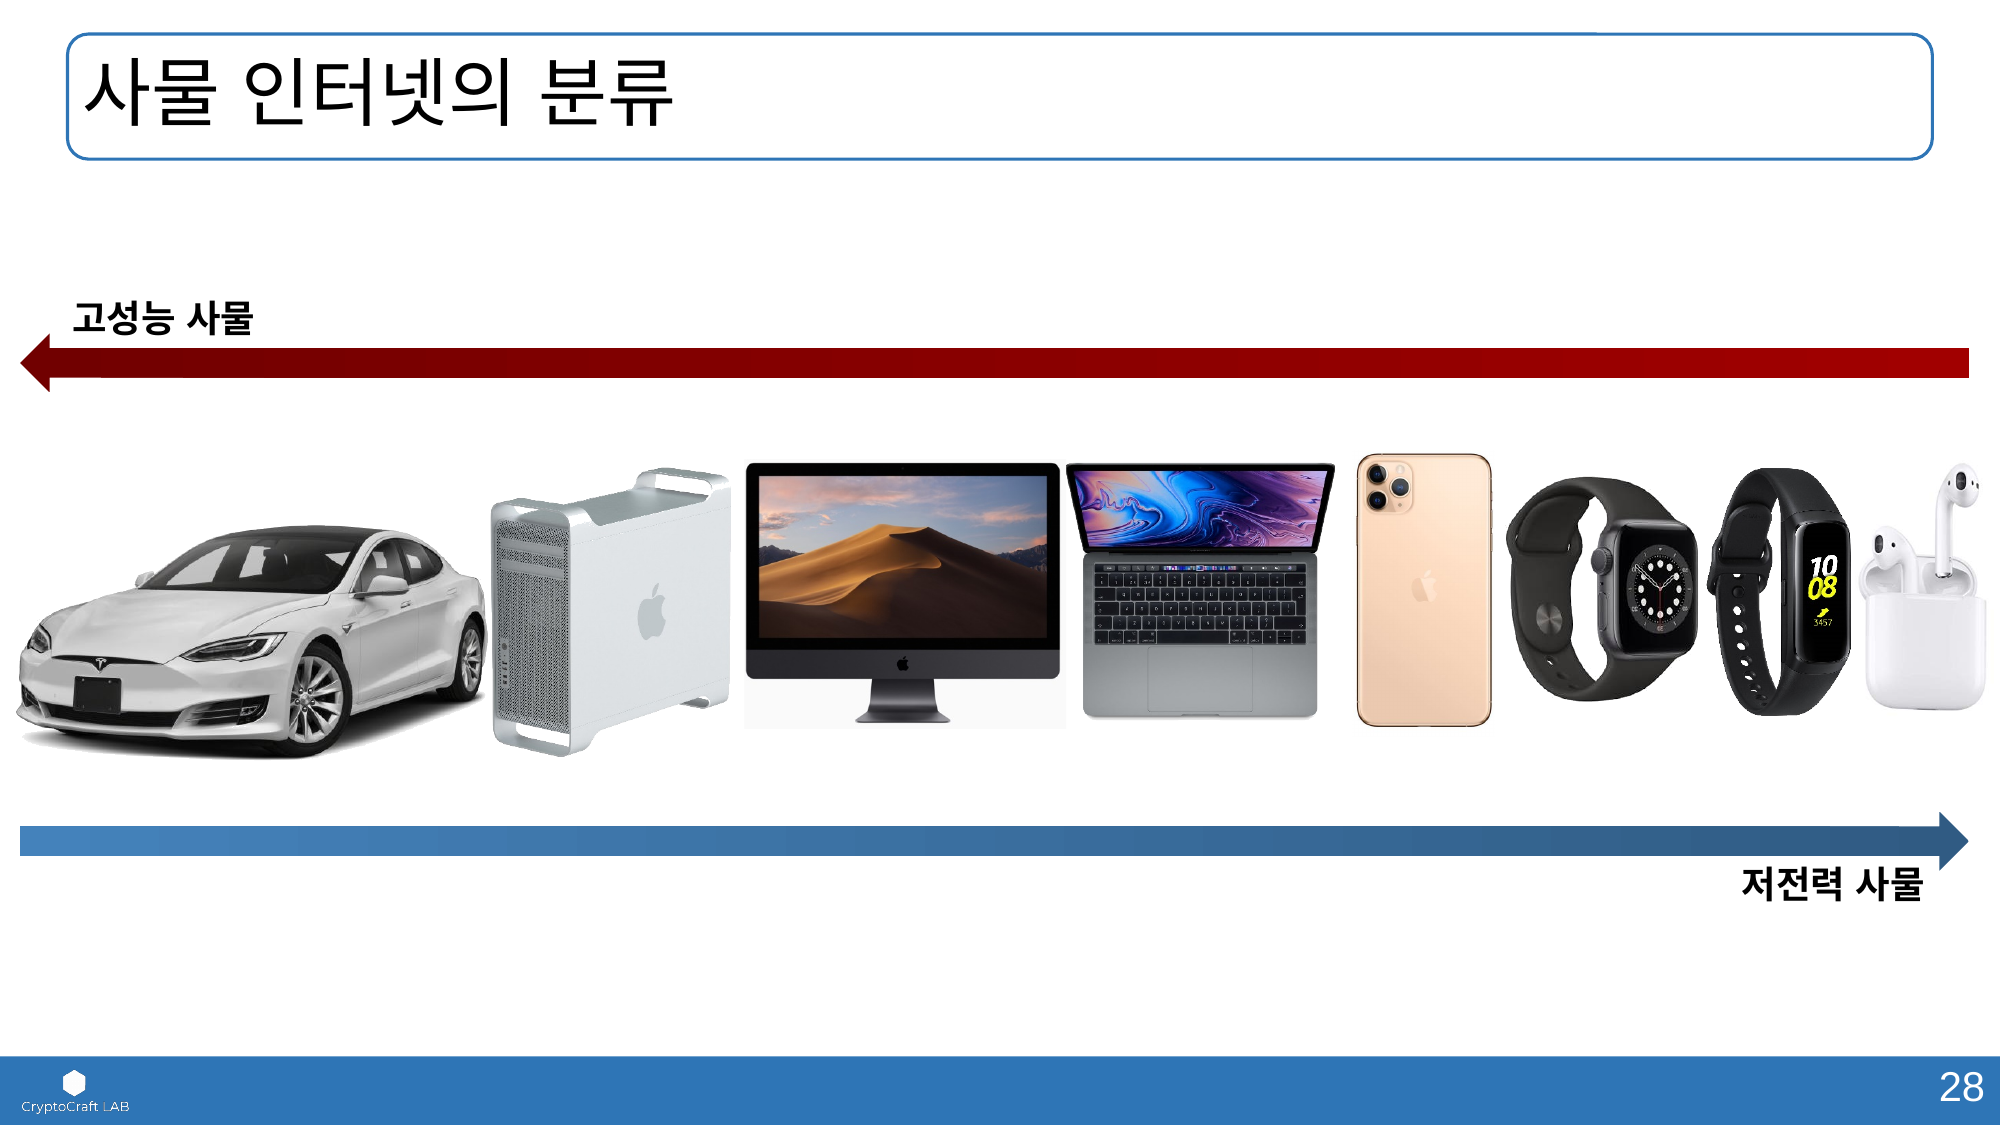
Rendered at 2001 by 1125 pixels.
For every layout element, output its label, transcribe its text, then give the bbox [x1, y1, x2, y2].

text_box [18, 330, 1971, 395]
picture [4, 459, 741, 798]
text_box 저전력 사물 [1726, 853, 1940, 914]
picture [744, 438, 2000, 737]
picture [13, 1061, 138, 1123]
text_box 고성능 사물 [57, 287, 271, 348]
title 사물 인터넷의 분류 [67, 34, 1933, 160]
text_box [18, 809, 1971, 872]
